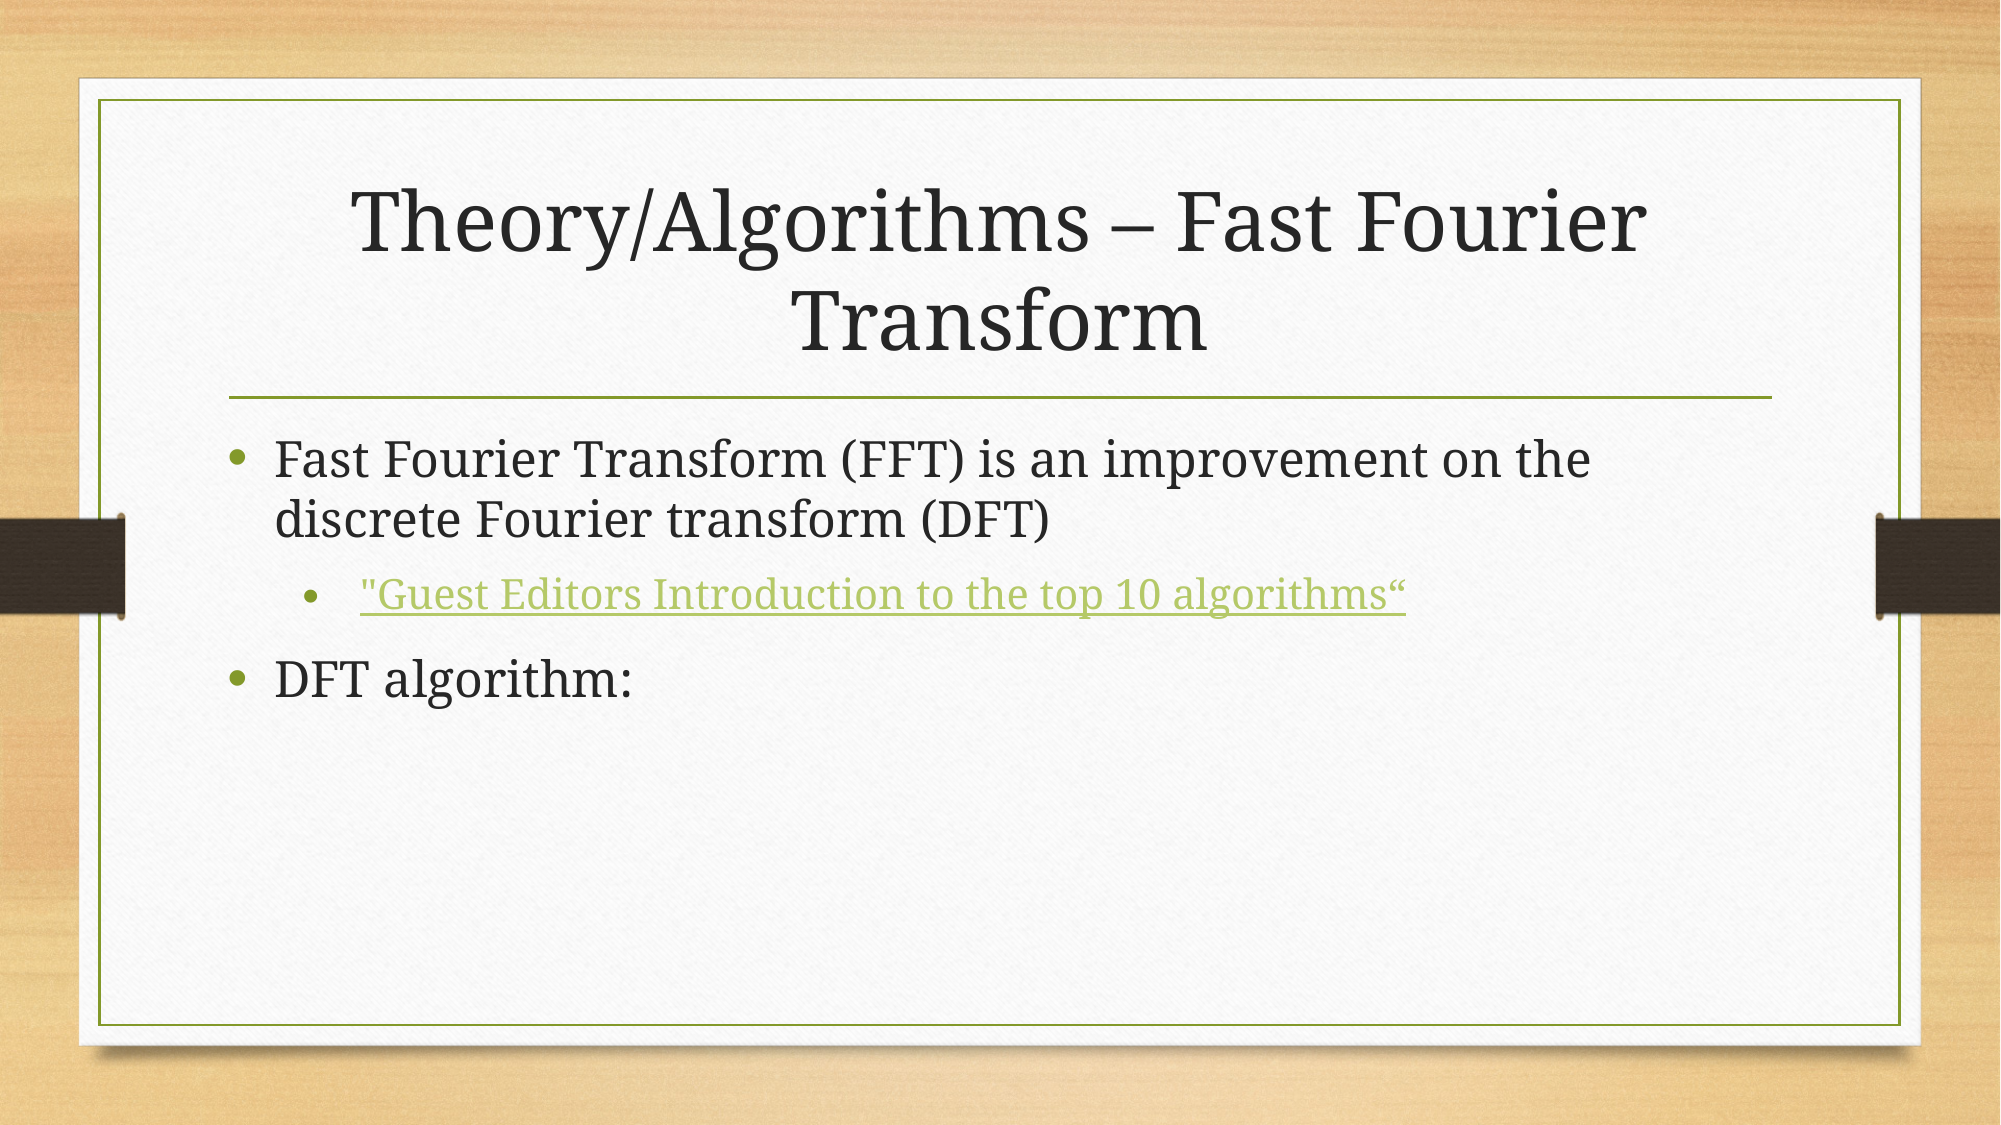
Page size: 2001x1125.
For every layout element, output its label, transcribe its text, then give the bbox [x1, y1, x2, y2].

title Theory/Algorithms – Fast Fourier Transform [212, 161, 1788, 375]
picture [0, 0, 2001, 1125]
